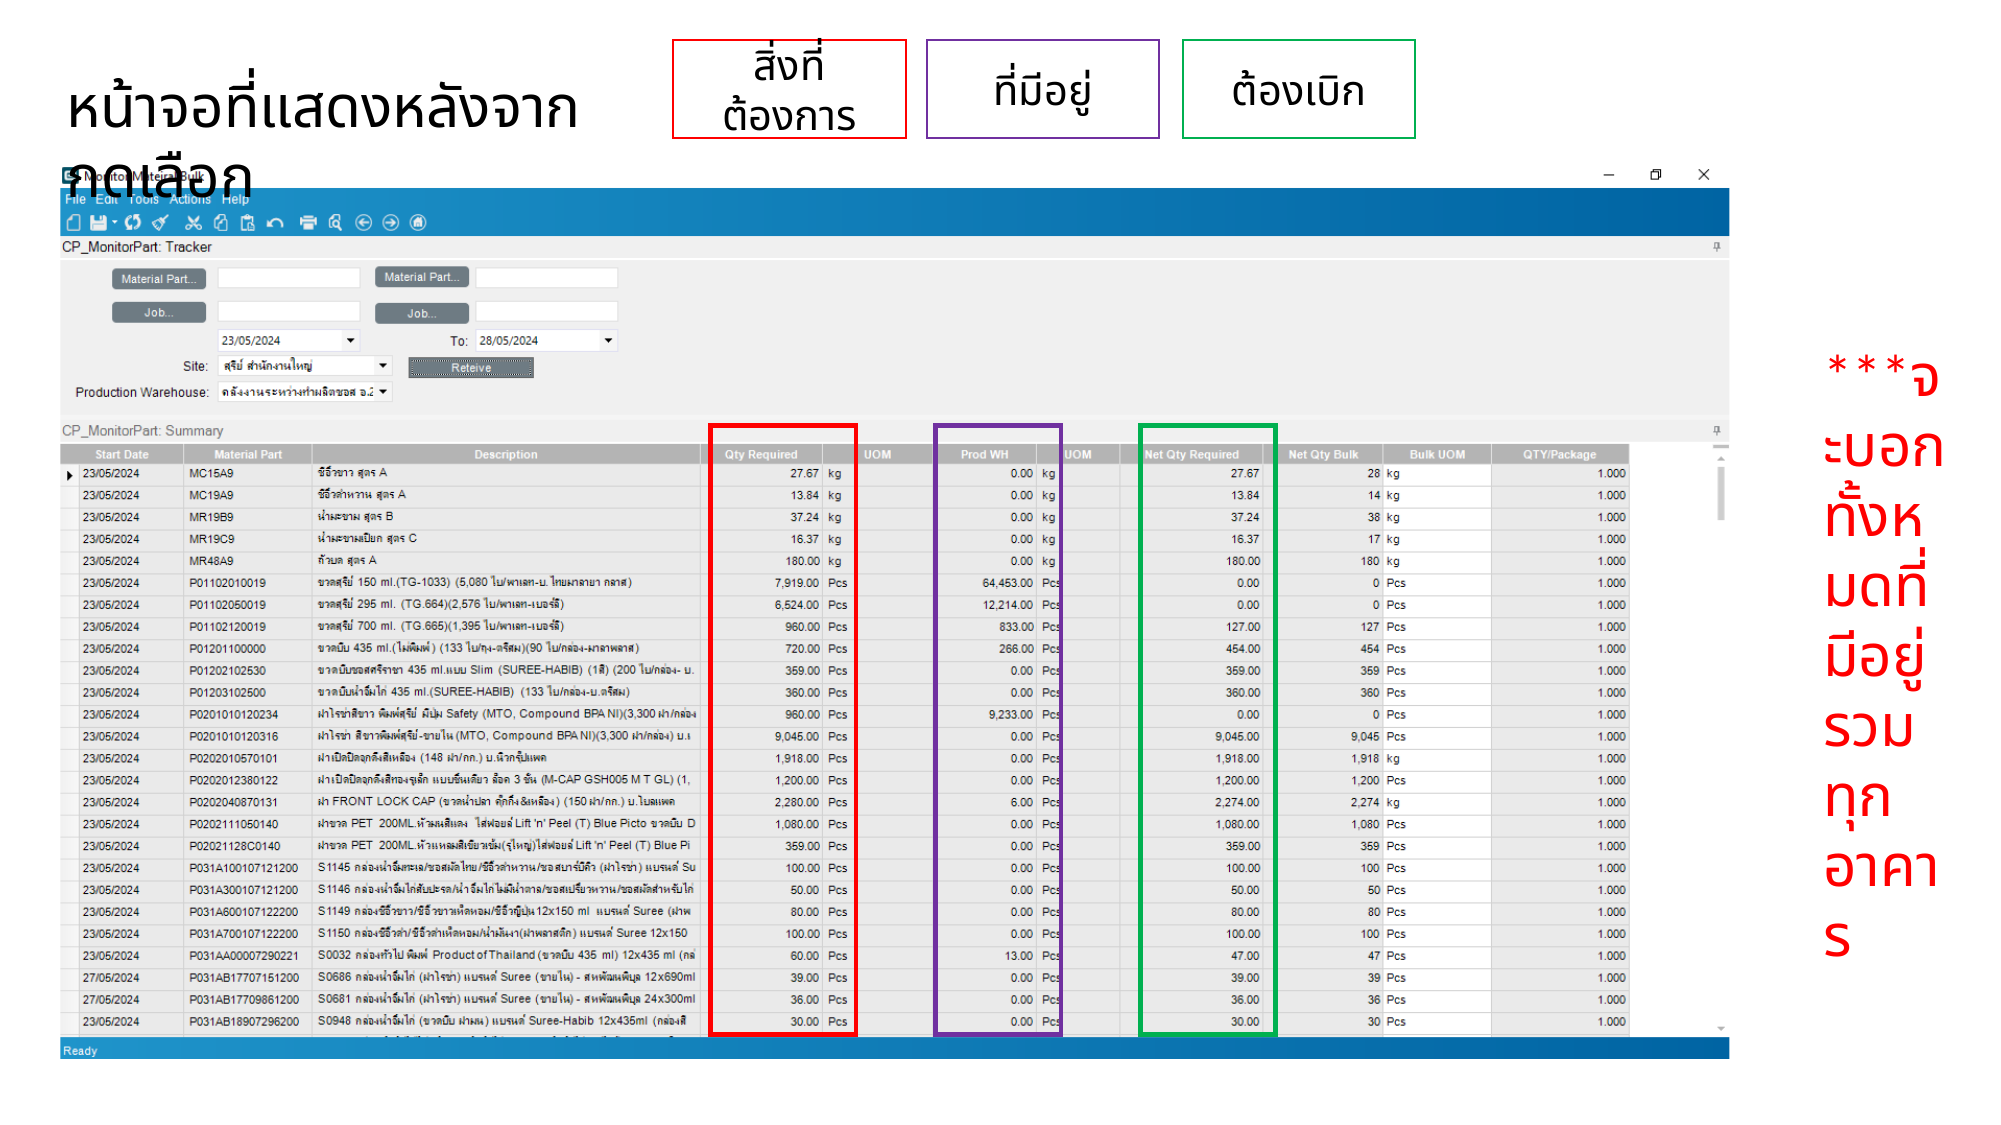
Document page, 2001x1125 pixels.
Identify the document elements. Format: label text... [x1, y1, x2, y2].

text_box ต้องเบิก [1182, 39, 1416, 139]
text_box สิ่งที่ต้องการ [672, 39, 907, 139]
text_box หน้าจอที่แสดงหลังจากกดเลือก [51, 62, 628, 217]
text_box ที่มีอยู่ [926, 39, 1160, 139]
text_box ***จะบอกทั้งหมดที่มีอยู่รวมทุกอาคาร [1808, 331, 1962, 976]
picture [60, 164, 1730, 1059]
